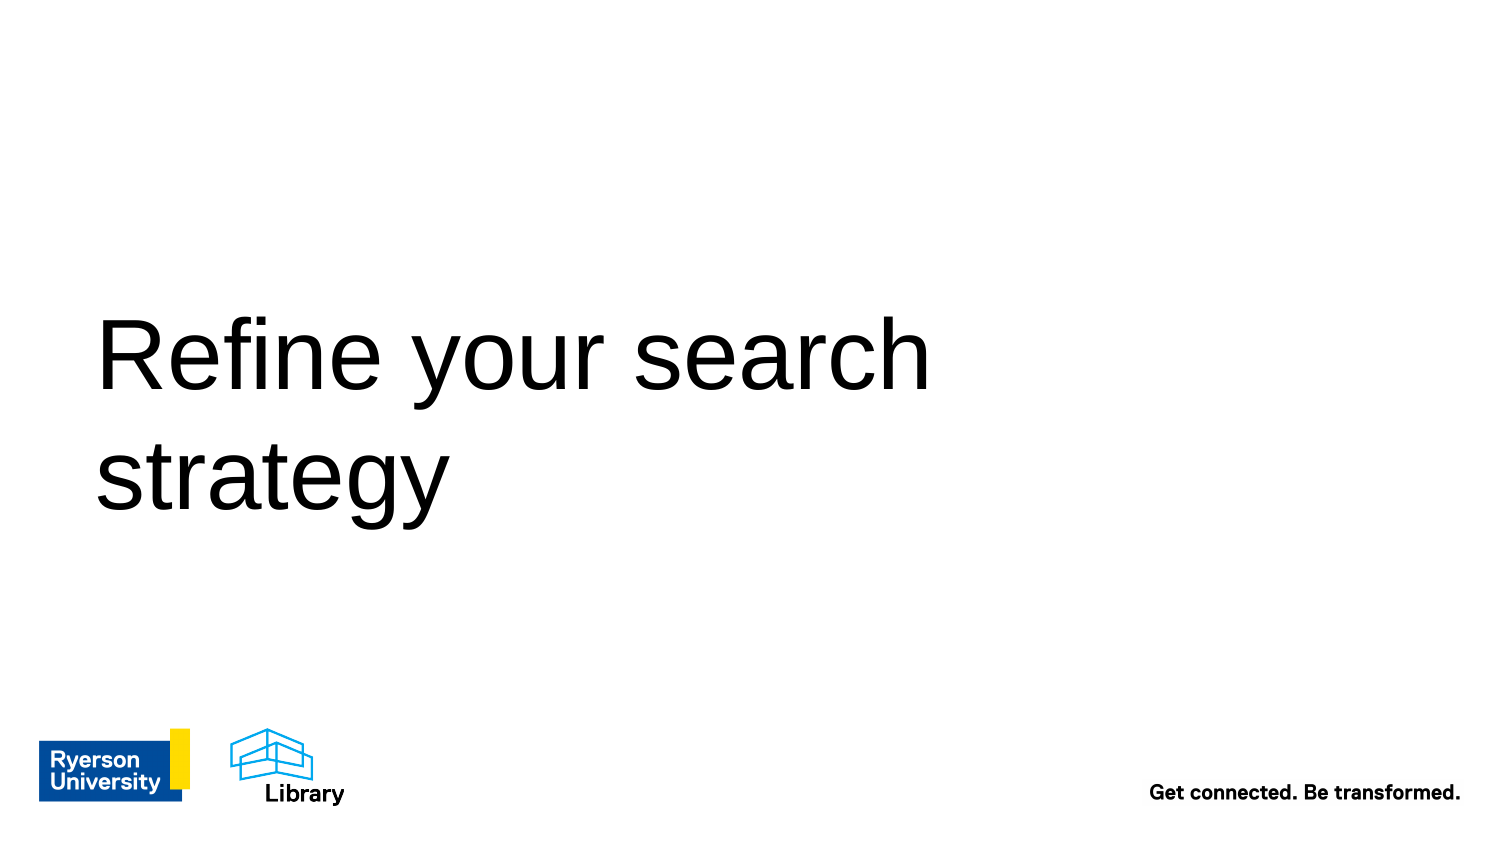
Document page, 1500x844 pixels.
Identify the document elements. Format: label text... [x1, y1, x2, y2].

picture [39, 728, 344, 806]
title Refine your search strategy [80, 73, 1125, 745]
picture [233, 745, 264, 764]
picture [289, 745, 301, 750]
picture [1142, 779, 1464, 806]
picture [278, 757, 310, 777]
picture [269, 746, 275, 758]
picture [243, 761, 275, 777]
picture [243, 750, 266, 762]
picture [278, 746, 301, 764]
